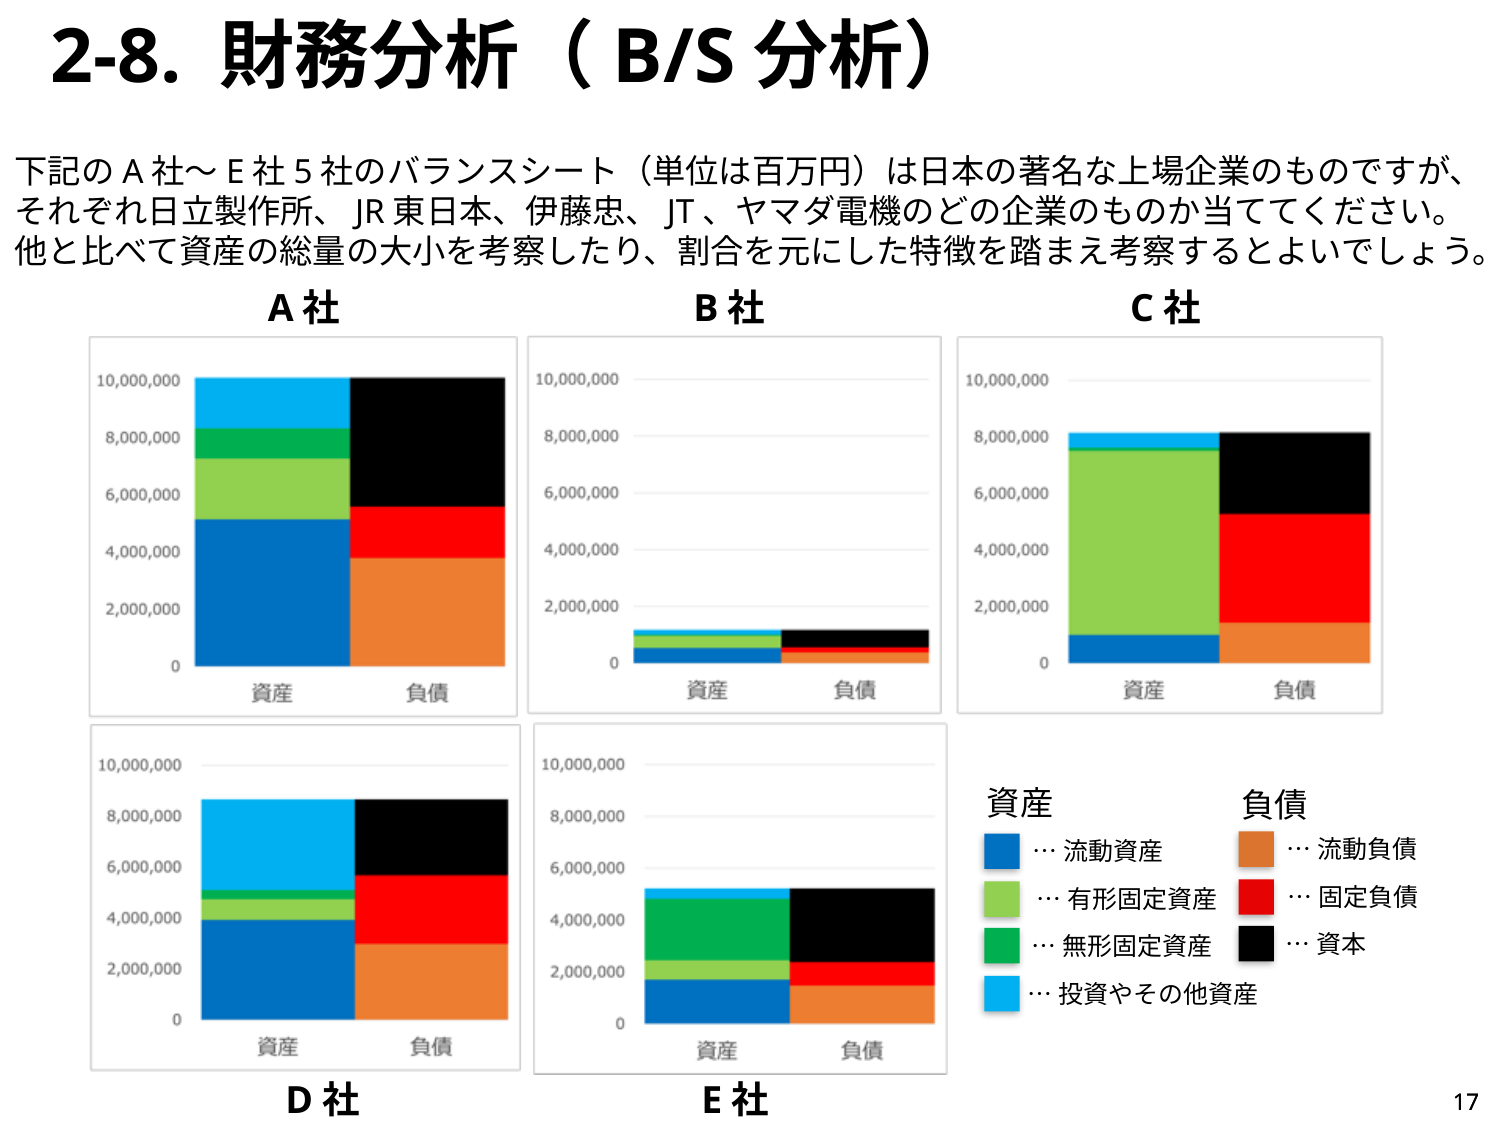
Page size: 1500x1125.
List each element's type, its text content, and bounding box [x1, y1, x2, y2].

text_box B社 [678, 277, 780, 333]
text_box E社 [686, 1083, 784, 1125]
picture [88, 334, 1384, 1076]
text_box 2-8. 財務分析（B/S分析） [36, 0, 1483, 105]
text_box C社 [1115, 277, 1216, 333]
text_box 下記のA社〜E社5社のバランスシート（単位は百万円）は日本の著名な上場企業のものですが、 それぞれ日立製作所、JR東日本、伊藤忠、JT、ヤマダ電機のどの企業のものか当ててください。他と比べて資産の総量の大小を考察したり、割合を元にした特徴を踏まえ考察するとよいでしょう。 [0, 143, 1500, 278]
text_box A社 [253, 277, 356, 333]
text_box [971, 774, 1432, 1017]
text_box D社 [270, 1083, 375, 1125]
